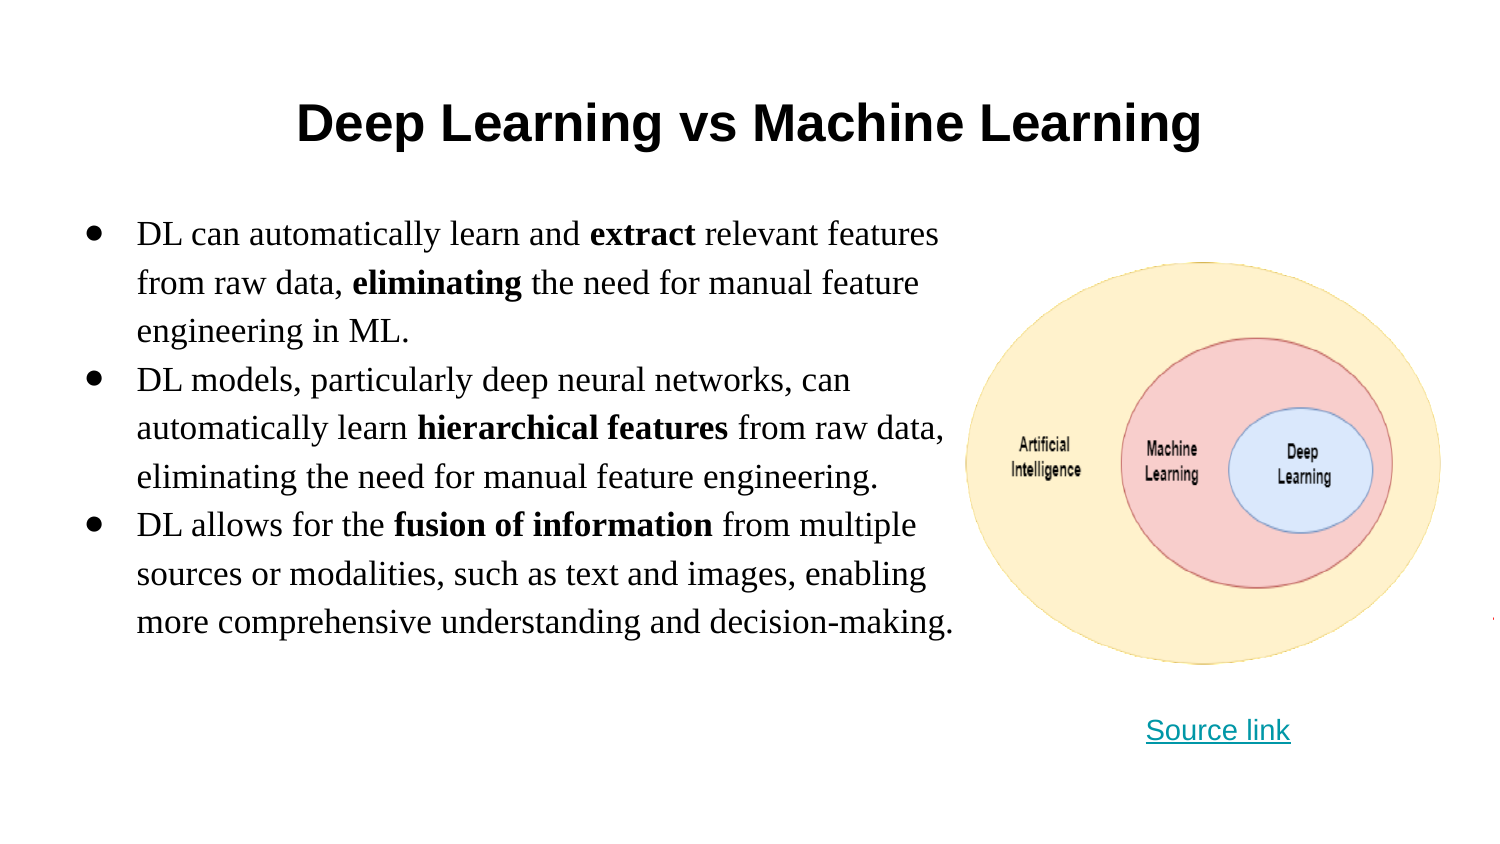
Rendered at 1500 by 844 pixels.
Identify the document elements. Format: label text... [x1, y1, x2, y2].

text_box Source link [1130, 696, 1310, 762]
picture [946, 227, 1494, 683]
title Deep Learning vs Machine Learning [51, 72, 1449, 167]
list DL can automatically learn and extract relevant features from raw data, eliminating the need for manual feature engineering in ML. DL models, particularly deep neural networks, can automatically learn hierarchical features from raw data, eliminating the need for manual feature engineering. DL allows for the fusion of information from multiple sources or modalities, such as text and images, enabling more comprehensive understanding and decision-making. [51, 189, 972, 750]
